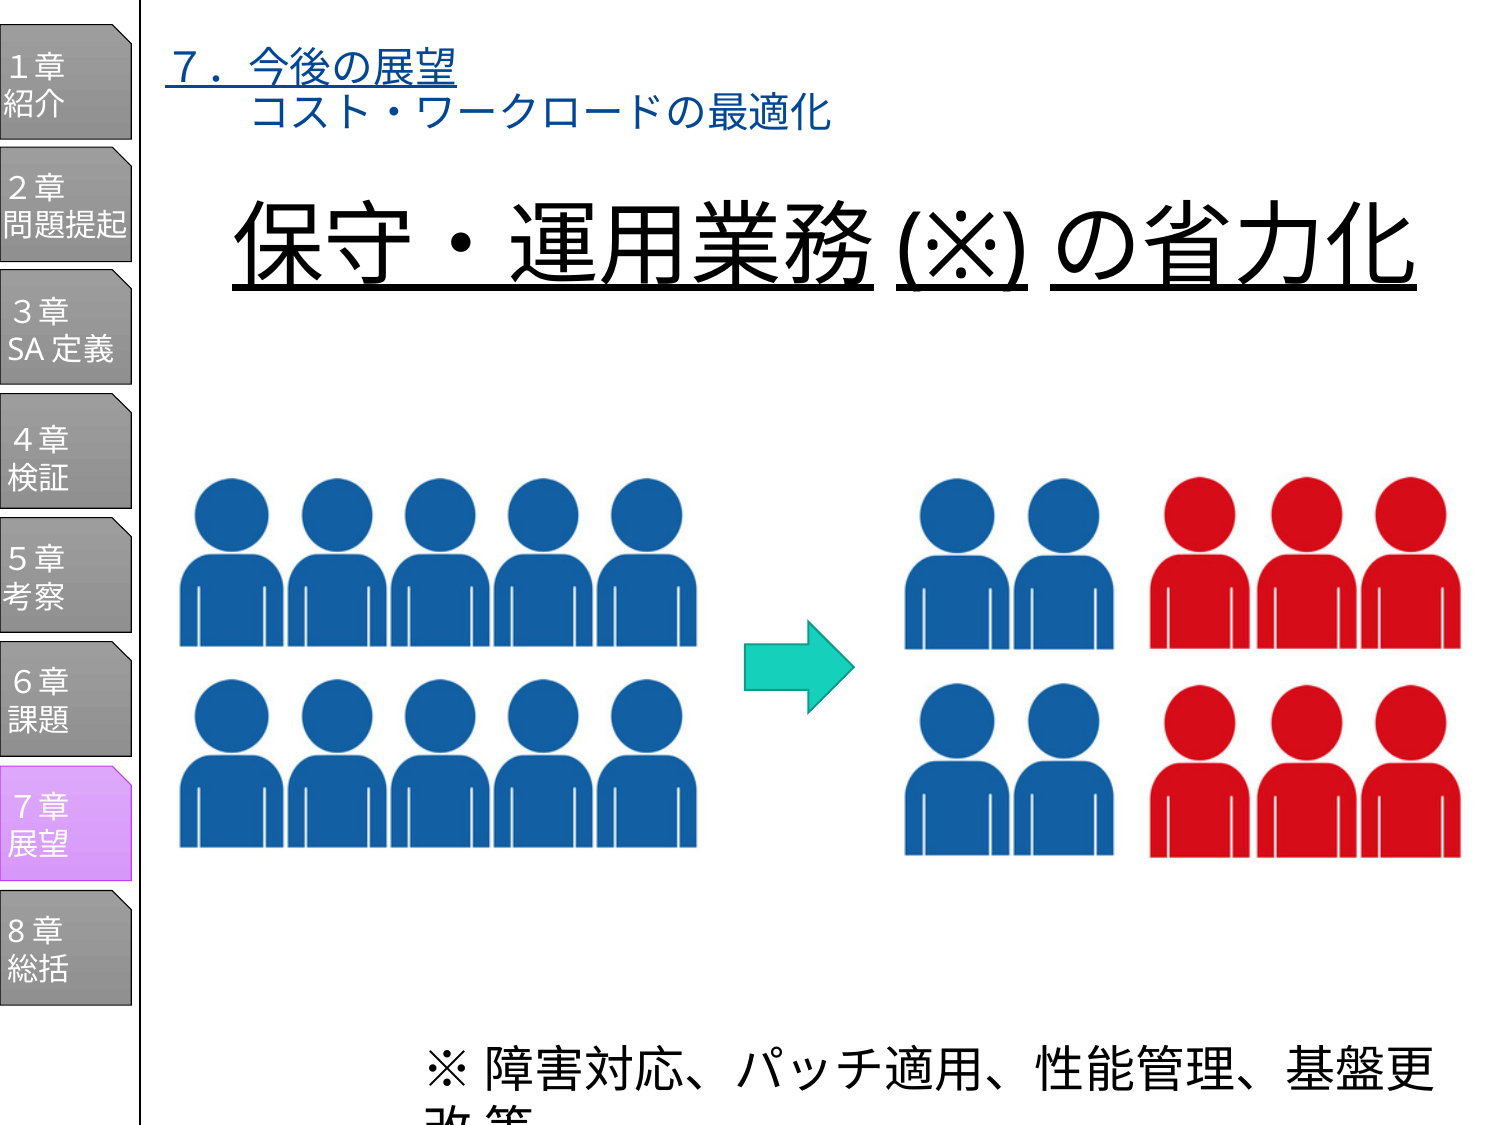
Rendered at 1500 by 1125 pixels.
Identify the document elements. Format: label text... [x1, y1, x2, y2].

text_box ７．今後の展望 コスト・ワークロードの最適化 [164, 38, 1412, 139]
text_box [177, 473, 700, 853]
text_box ※障害対応、パッチ適用、性能管理、基盤更改 等 [408, 1030, 1483, 1125]
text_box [902, 473, 1465, 862]
text_box [743, 619, 856, 716]
text_box 保守・運用業務(※)の省力化 [175, 178, 1474, 346]
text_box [0, 24, 155, 1006]
